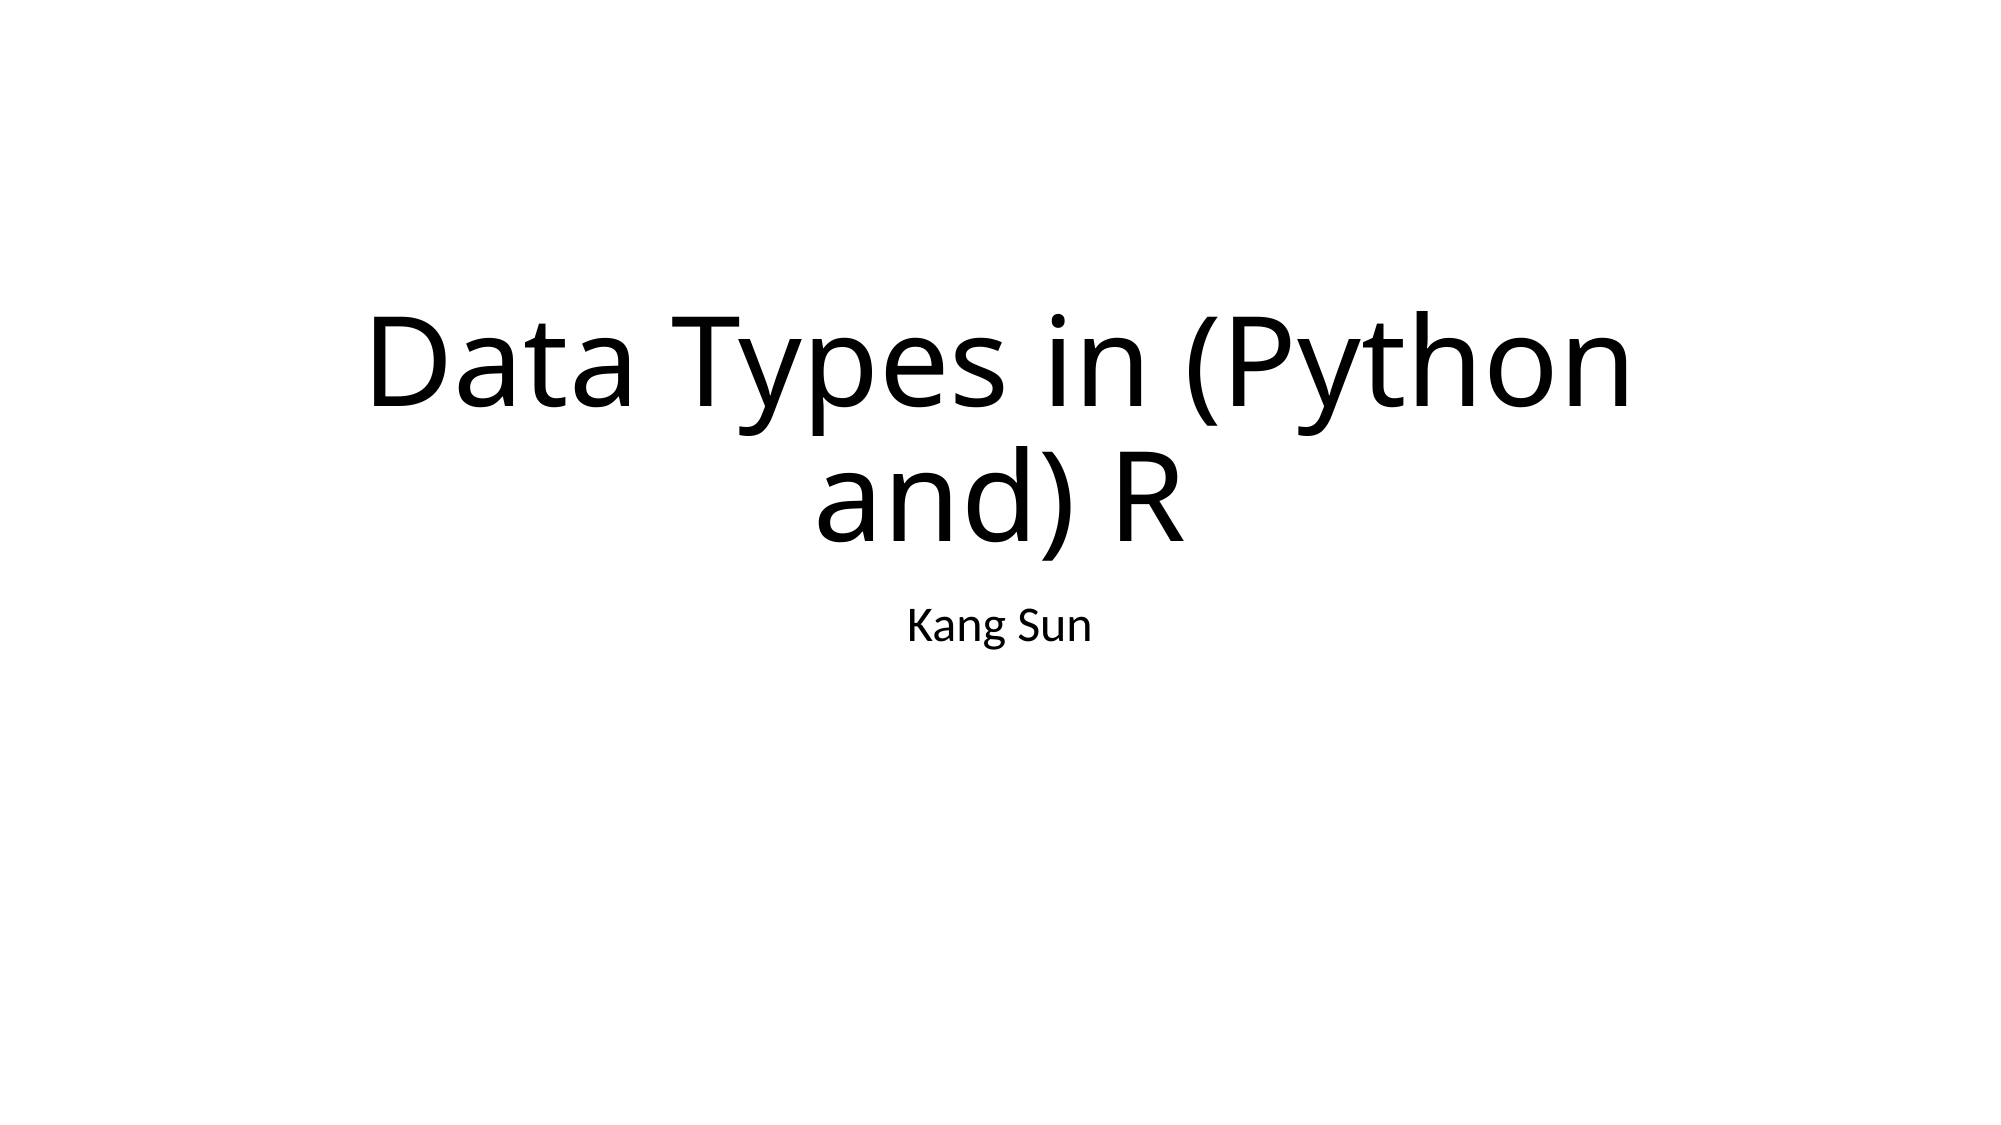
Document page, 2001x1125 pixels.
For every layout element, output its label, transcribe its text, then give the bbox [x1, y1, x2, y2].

subtitle Kang Sun [249, 590, 1750, 863]
title Data Types in (Python and) R [249, 184, 1750, 576]
